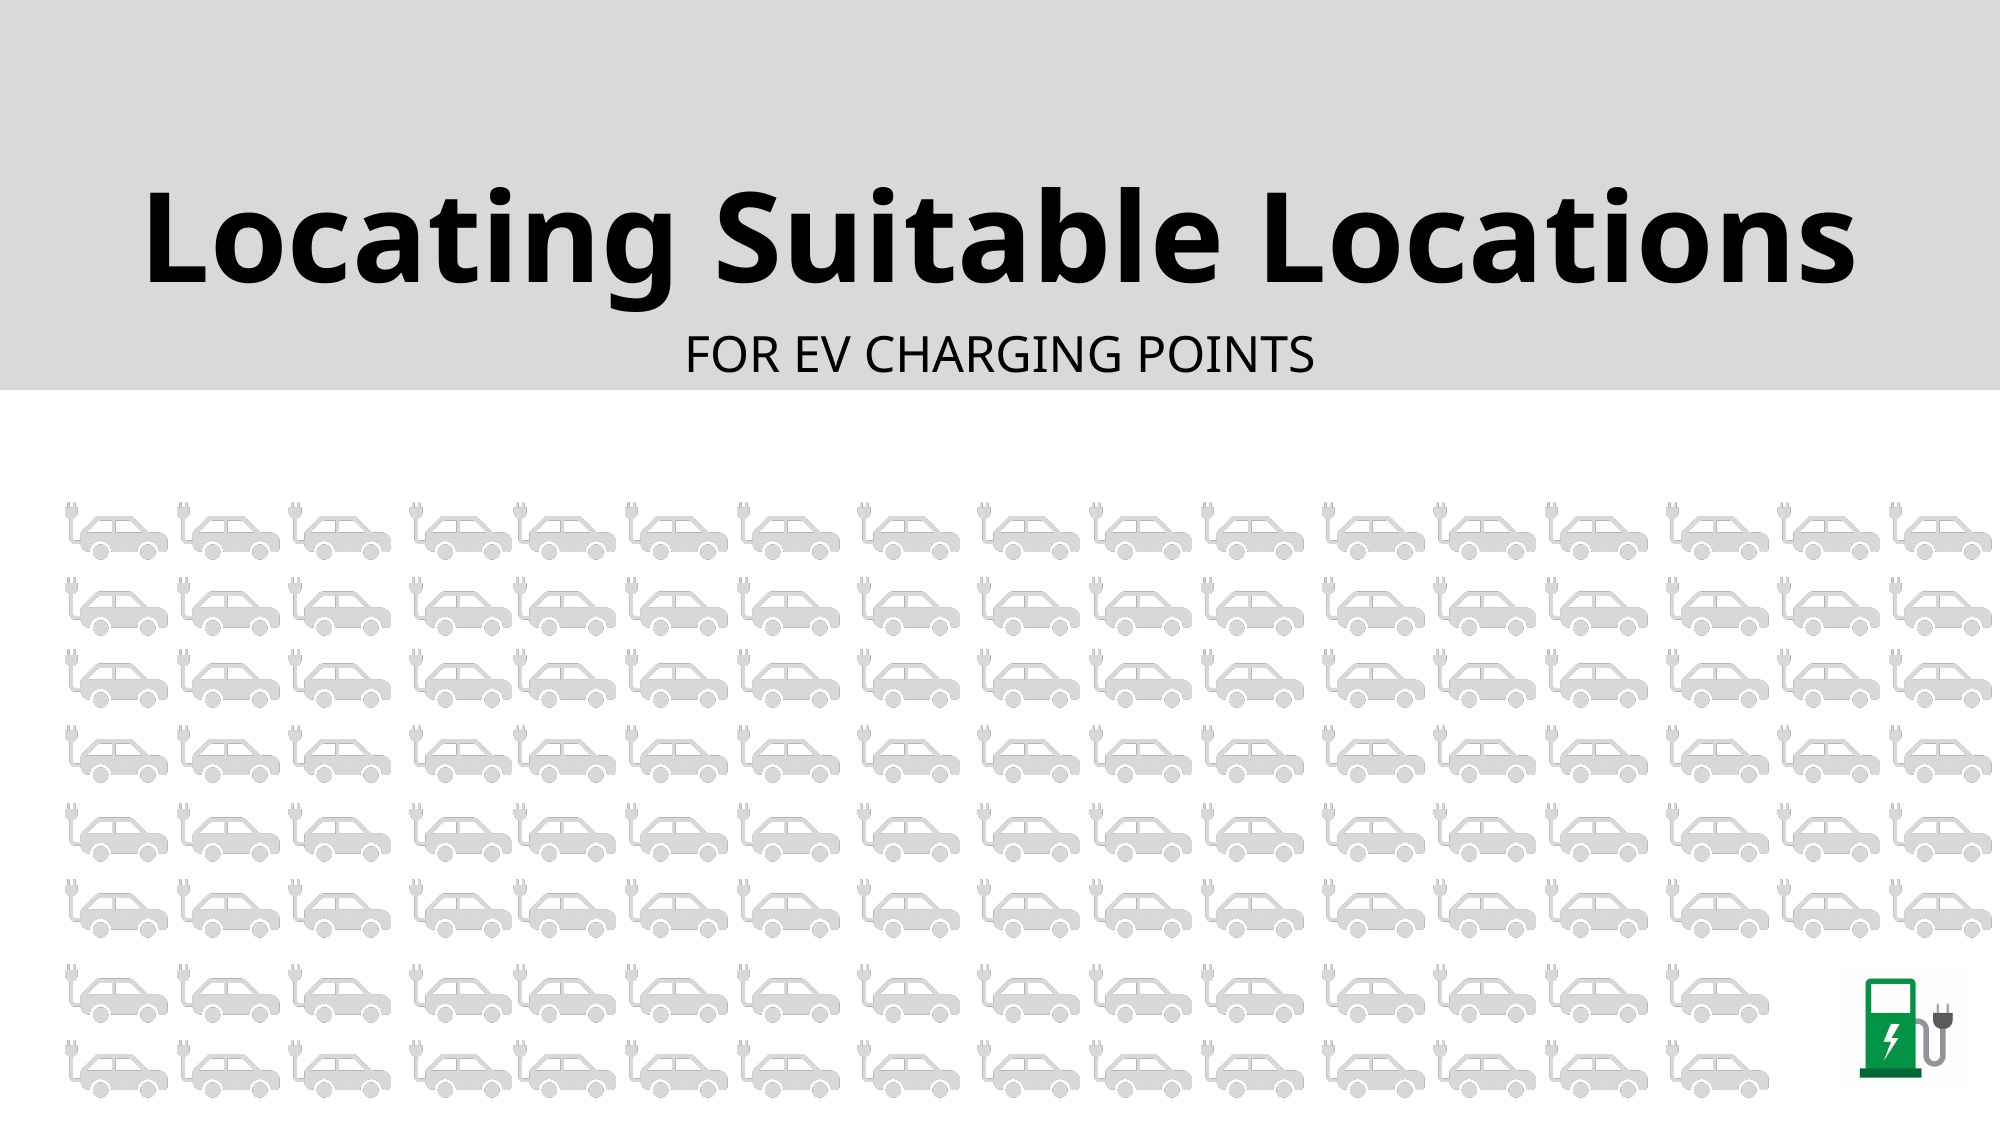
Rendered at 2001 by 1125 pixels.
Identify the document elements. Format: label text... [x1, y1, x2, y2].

picture [853, 475, 965, 1125]
picture [1317, 475, 1653, 1125]
title Locating Suitable Locations [0, 0, 2000, 315]
picture [404, 475, 845, 1125]
picture [973, 475, 1309, 1125]
picture [60, 475, 396, 1125]
picture [51, 19, 1997, 355]
picture [1661, 475, 1997, 1125]
text_box FOR EV CHARGING POINTS [0, 315, 2000, 390]
